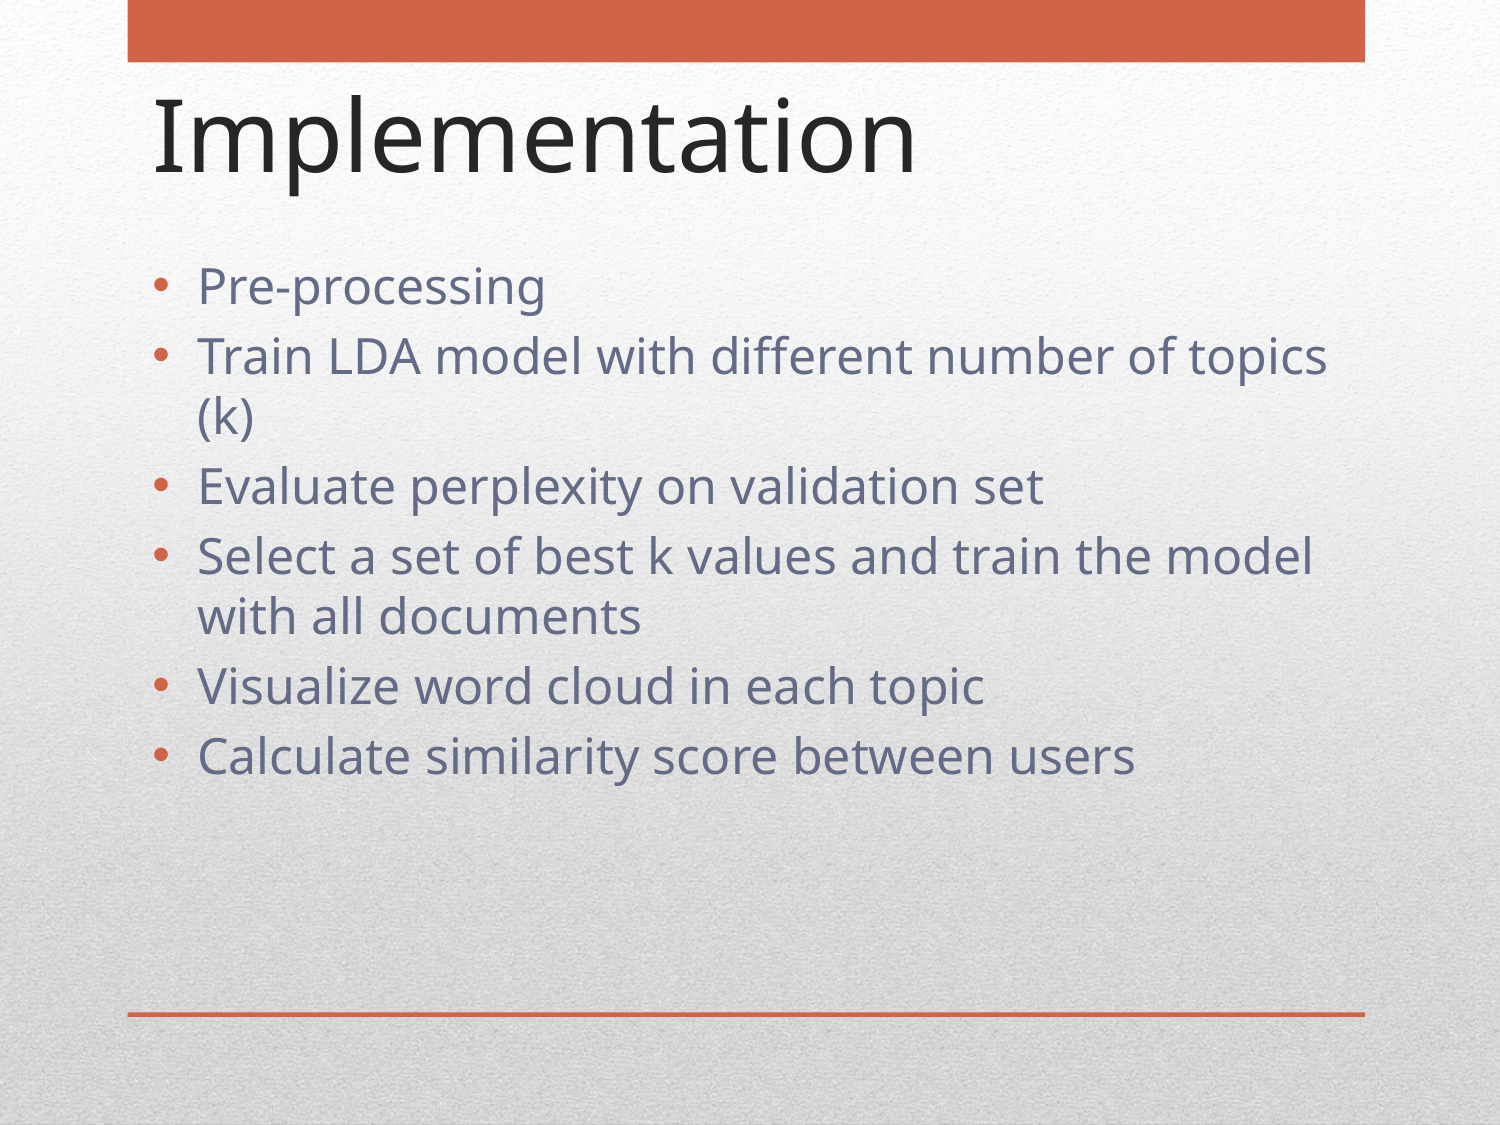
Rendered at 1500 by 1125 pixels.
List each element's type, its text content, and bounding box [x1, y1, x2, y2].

title Implementation [137, 63, 1250, 201]
list Pre-processing Train LDA model with different number of topics (k) Evaluate perplexity on validation set Select a set of best k values and train the model with all documents Visualize word cloud in each topic Calculate similarity score between users [137, 247, 1375, 993]
